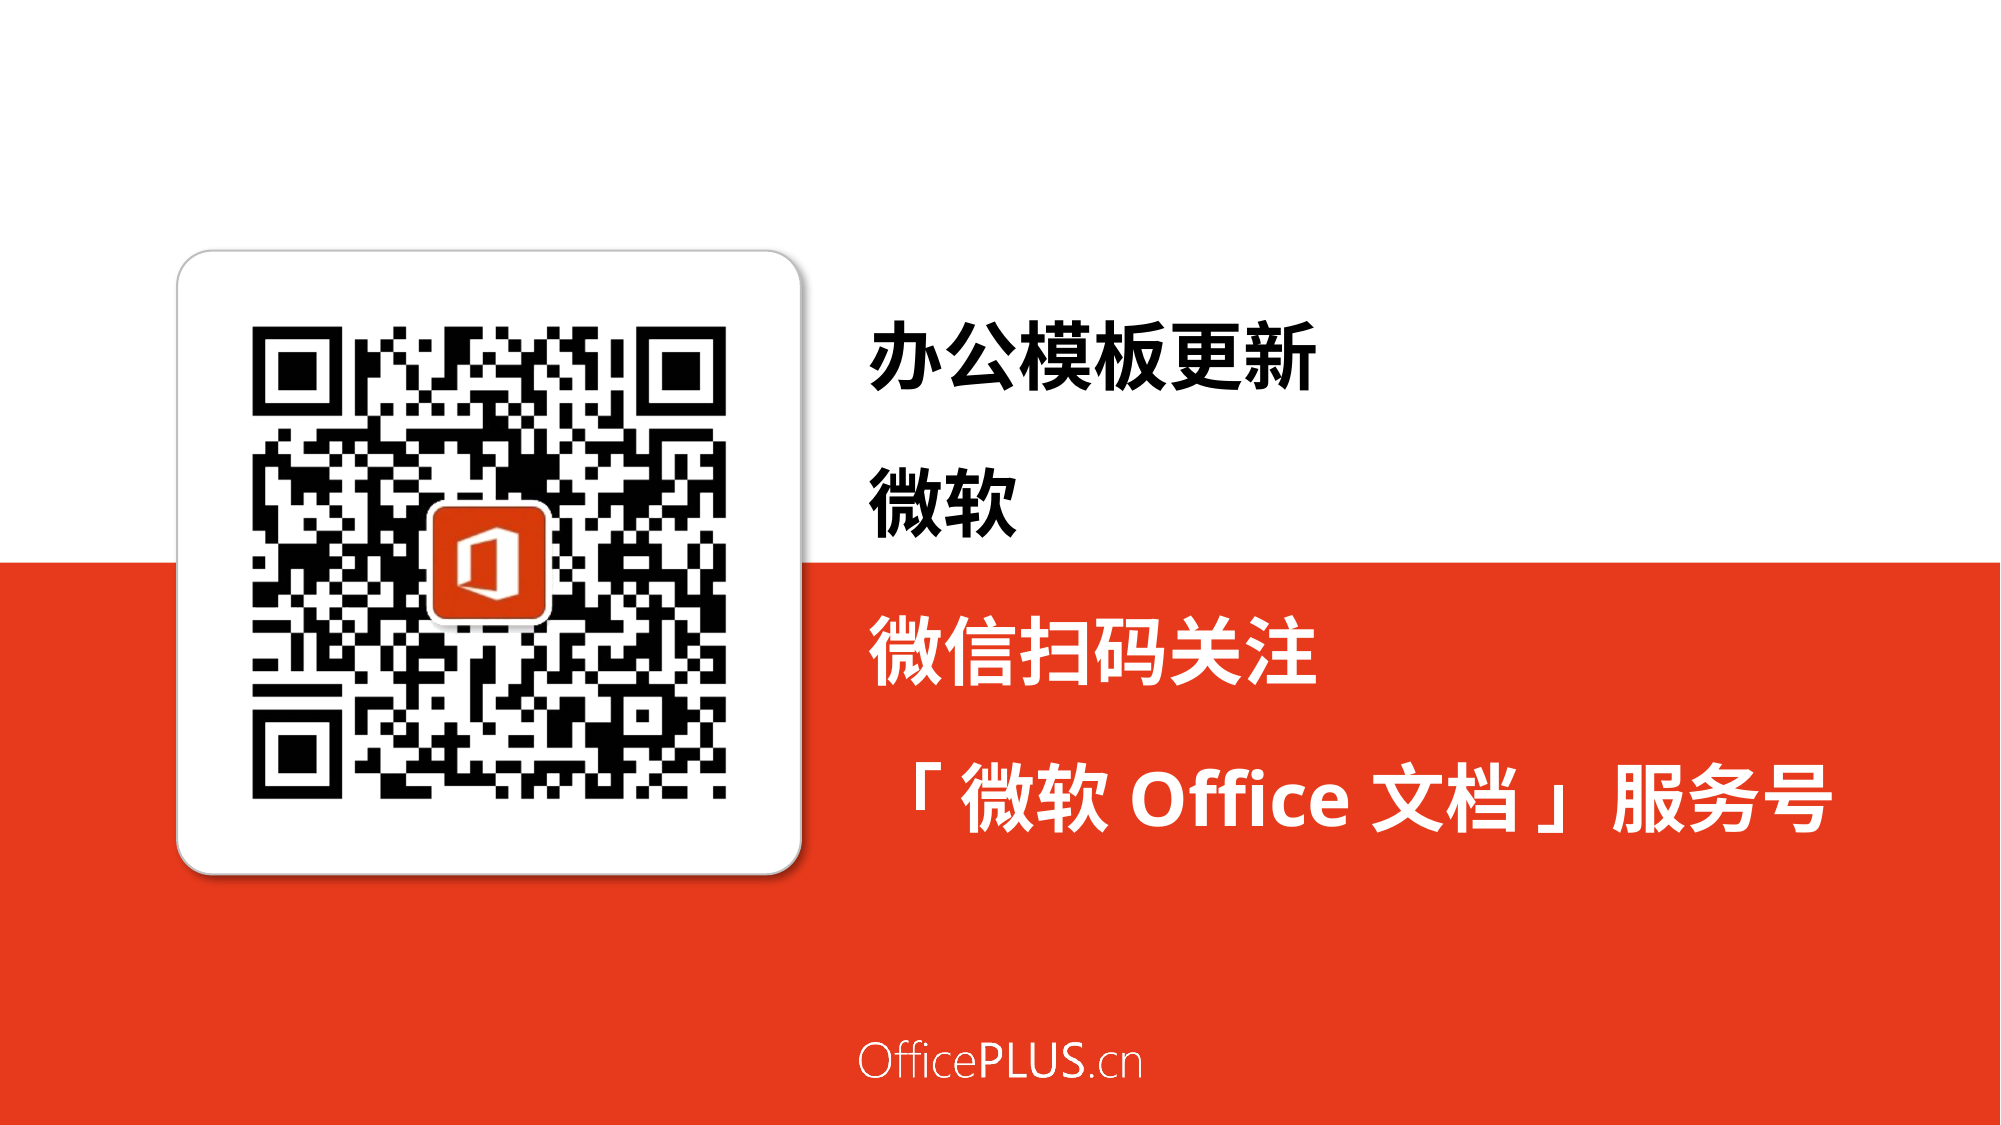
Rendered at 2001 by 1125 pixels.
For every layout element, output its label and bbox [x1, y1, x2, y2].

picture [859, 1040, 1141, 1078]
picture [214, 288, 764, 837]
